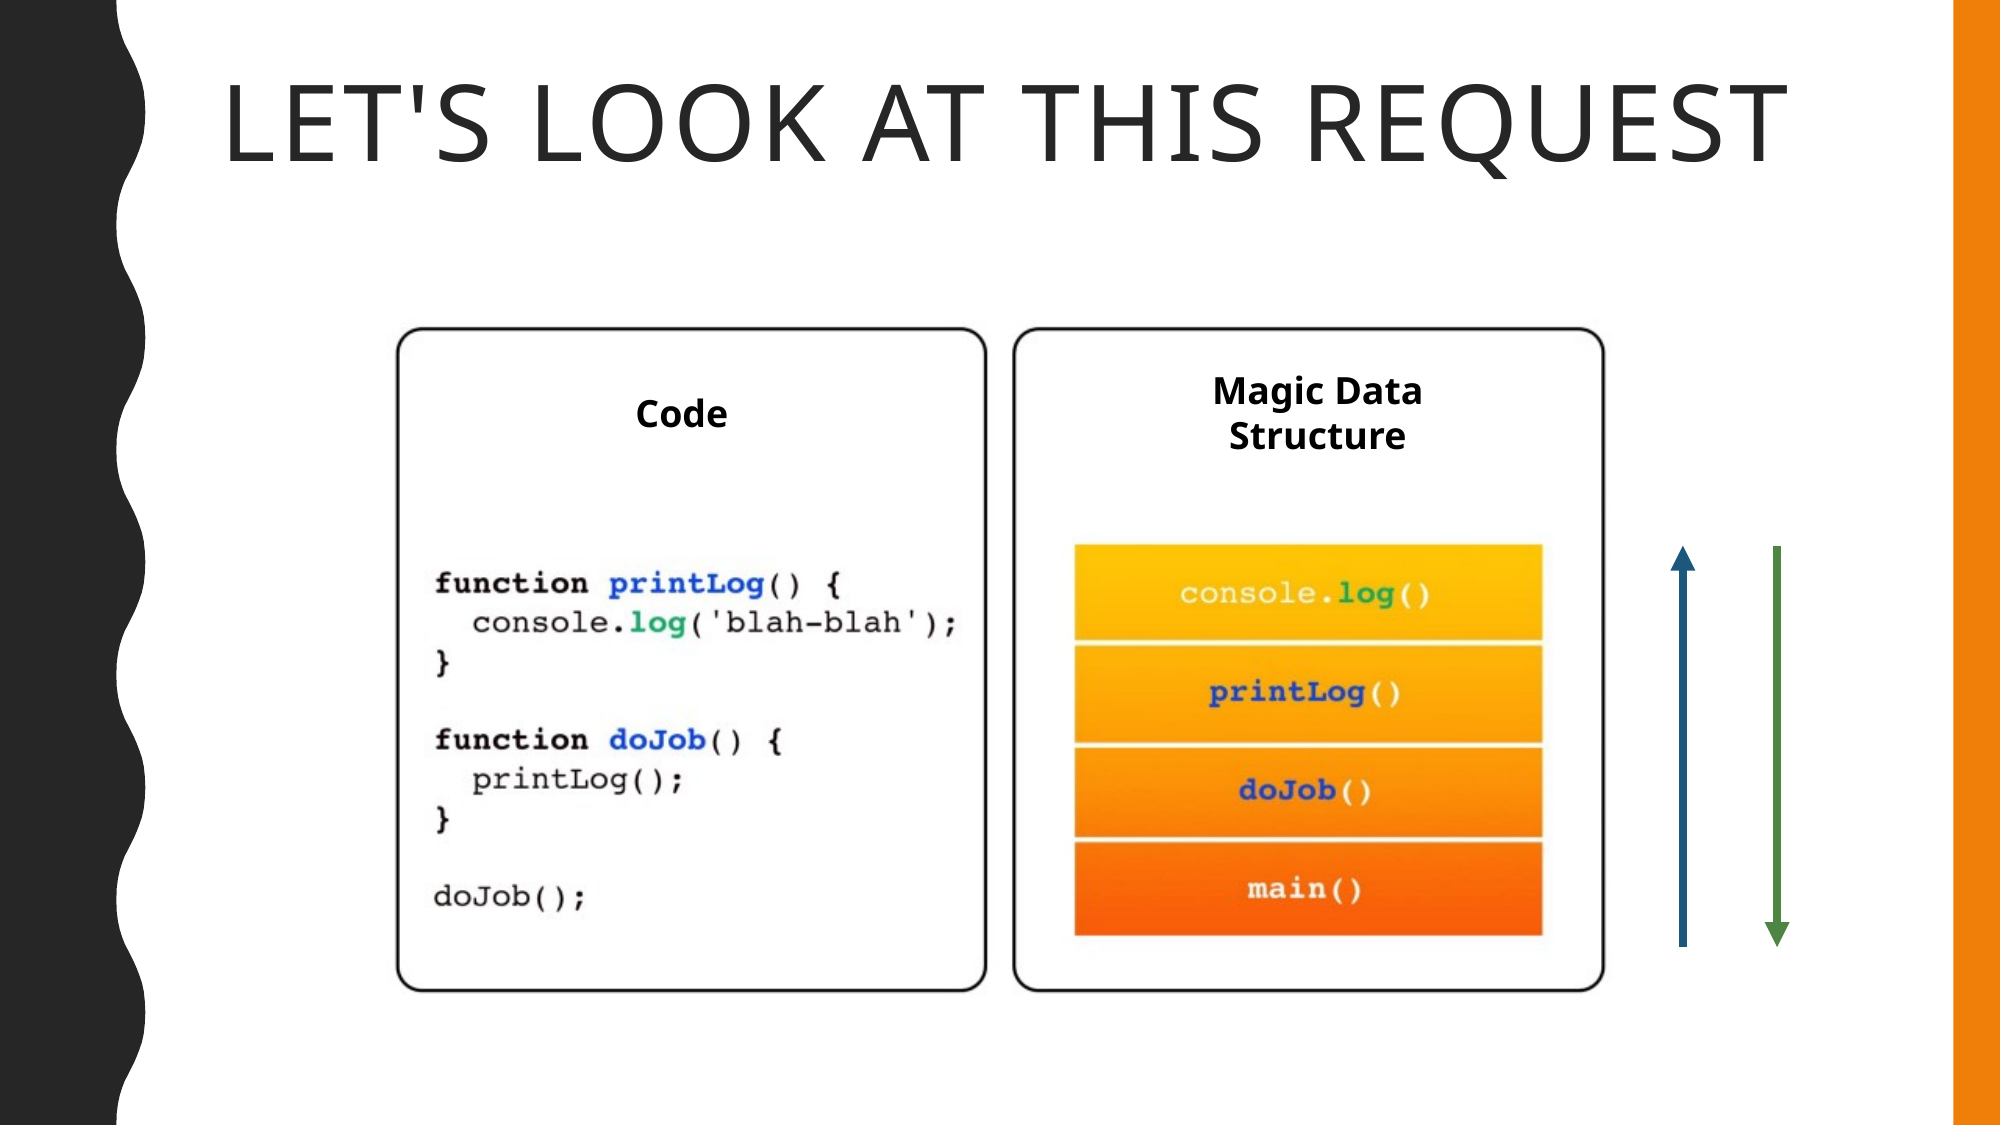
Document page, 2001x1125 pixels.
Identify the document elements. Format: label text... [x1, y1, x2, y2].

title Let's look at this request [205, 62, 1875, 308]
picture [374, 307, 1625, 1011]
